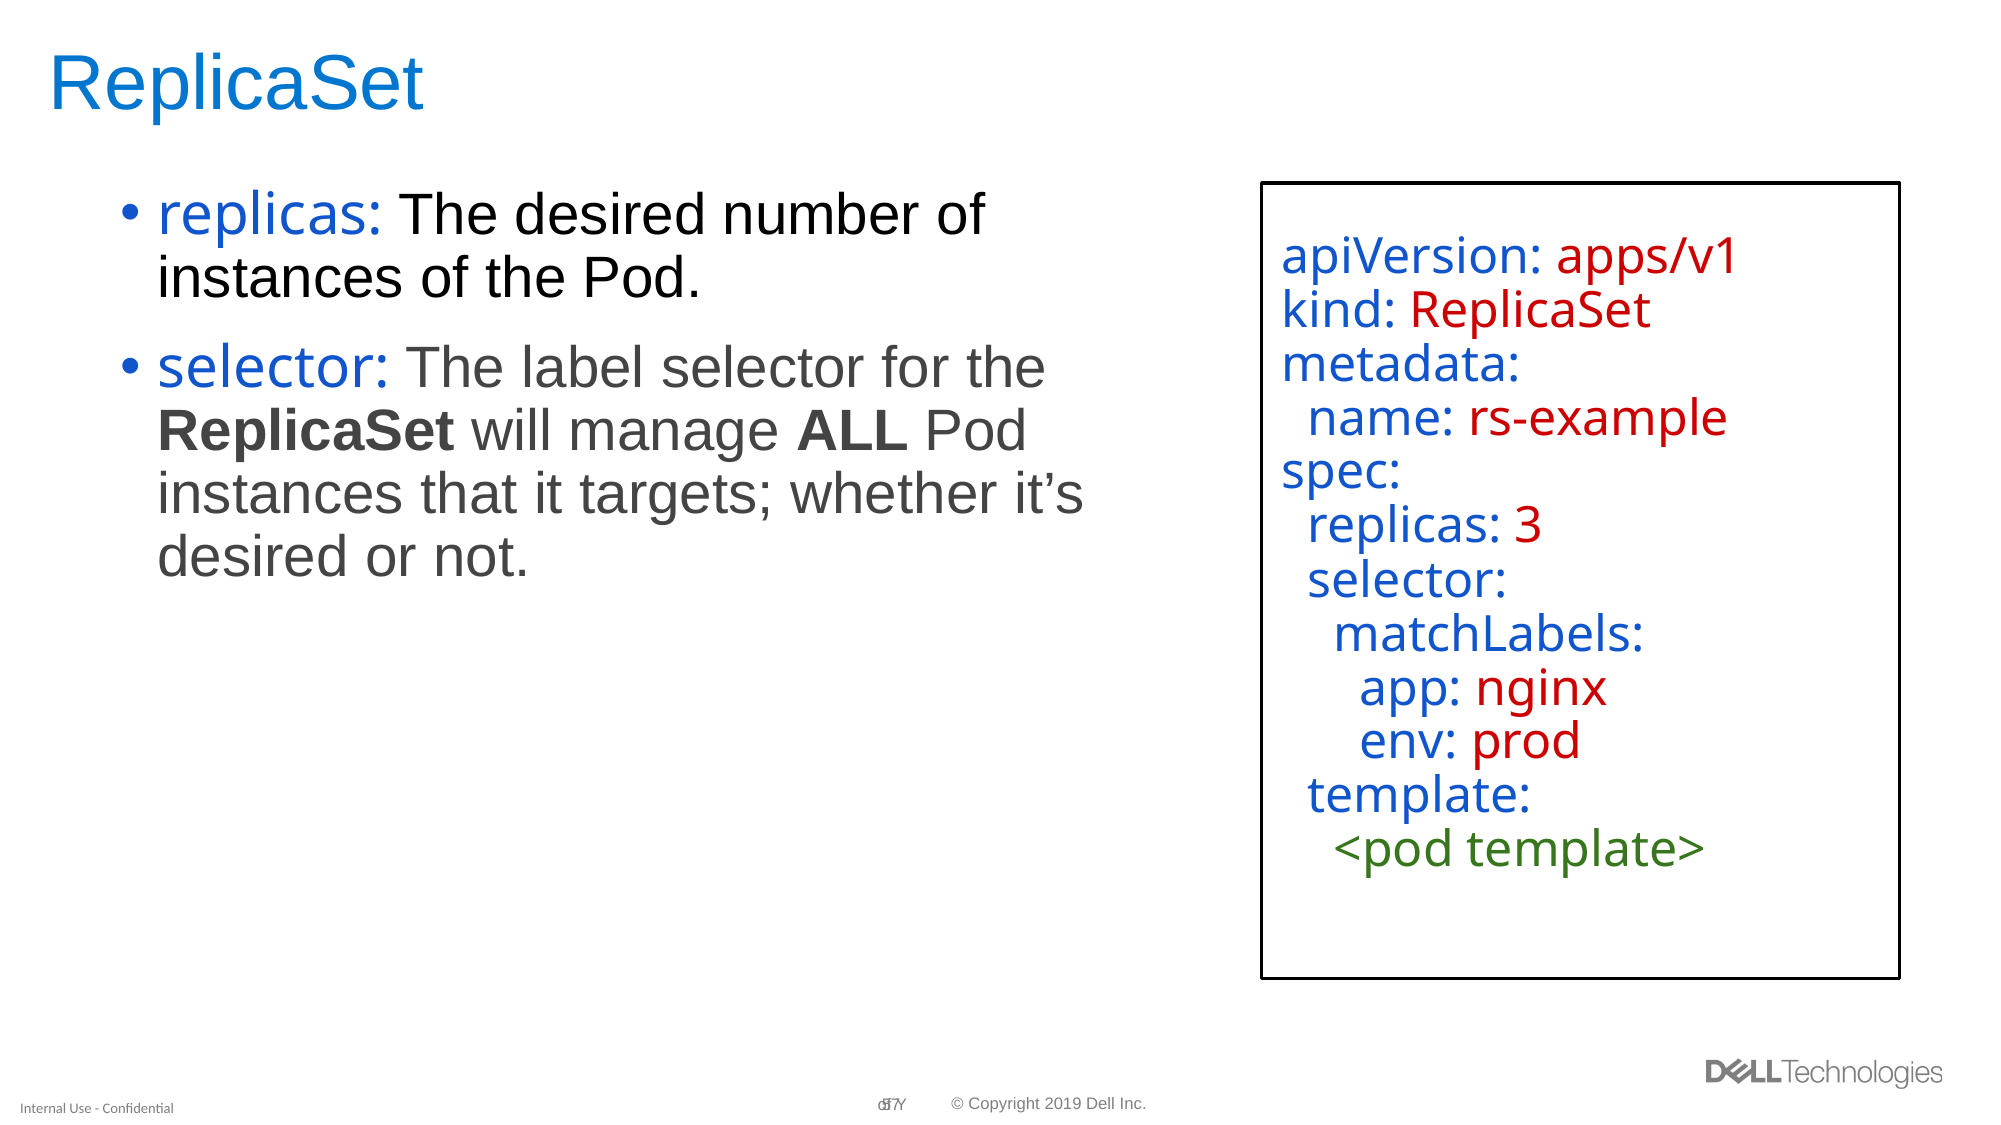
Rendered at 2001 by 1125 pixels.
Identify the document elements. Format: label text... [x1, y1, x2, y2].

picture [1706, 1058, 1943, 1089]
title ReplicaSet [48, 42, 1924, 231]
text_box replicas: The desired number of instances of the Pod. selector: The label selector for the ReplicaSet will manage ALL Pod instances that it targets; whether it’s desired or not. [99, 163, 1189, 979]
text_box apiVersion: apps/v1 kind: ReplicaSet metadata: name: rs-example spec: replicas: 3 selector: matchLabels: app: nginx env: prod template: <pod template> [1261, 183, 1900, 979]
